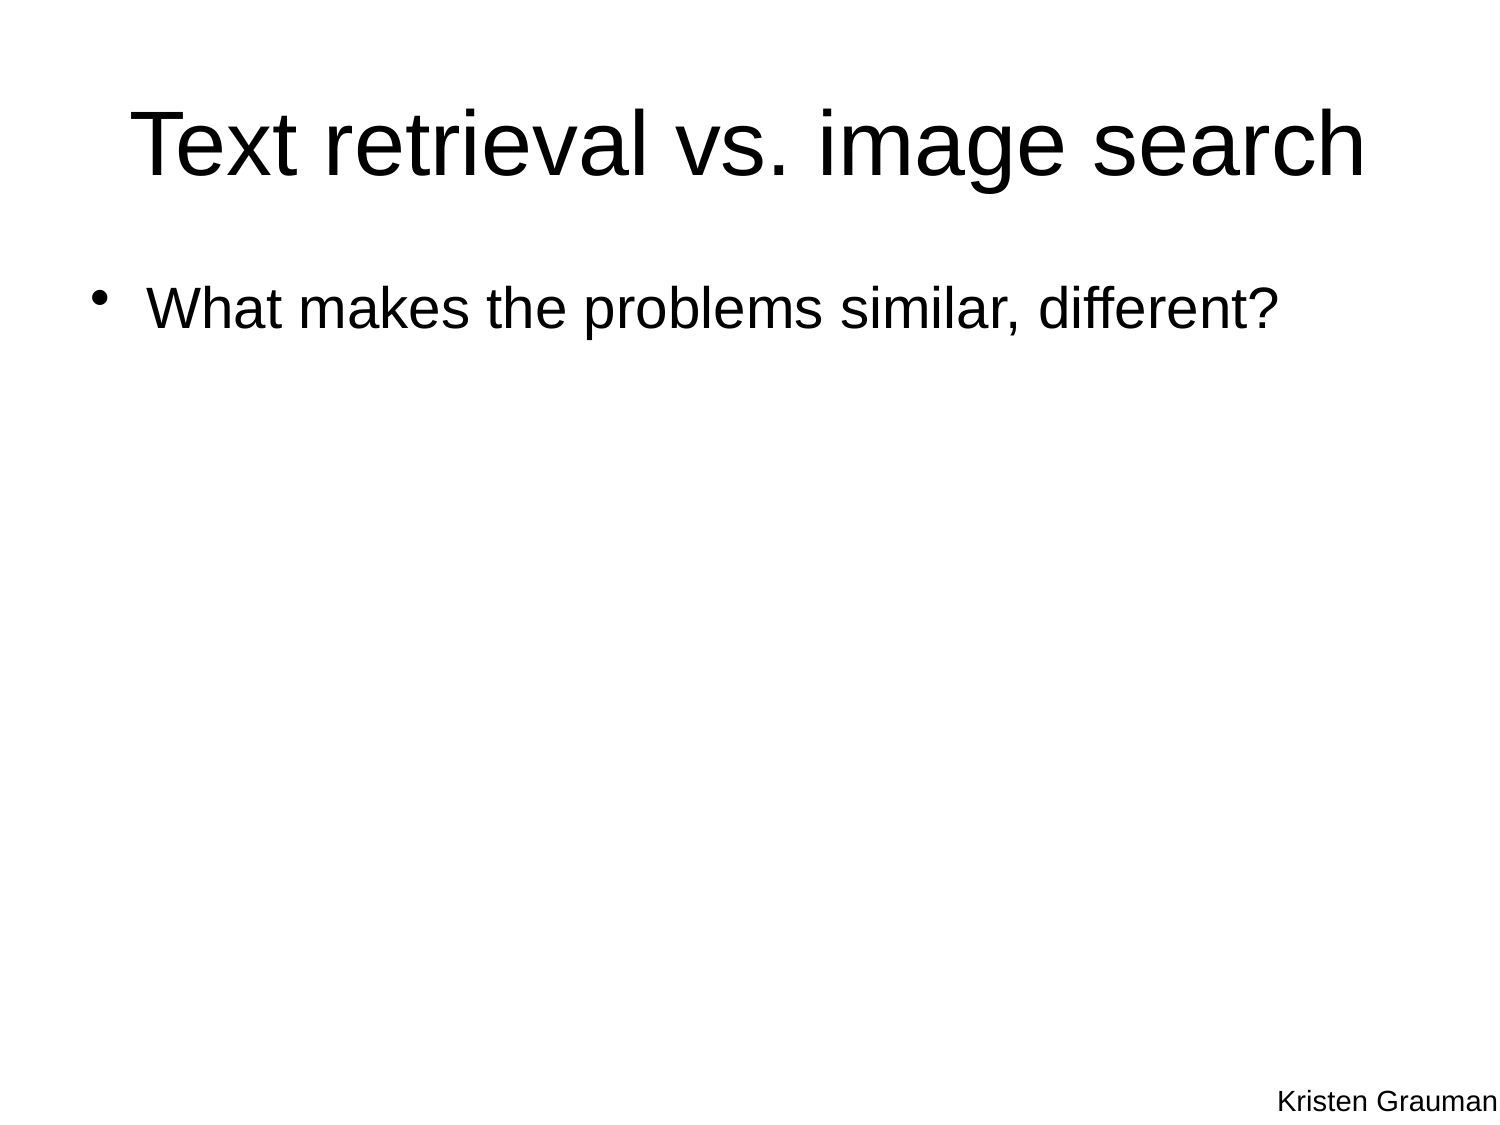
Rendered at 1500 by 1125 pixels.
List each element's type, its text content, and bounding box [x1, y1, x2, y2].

list What makes the problems similar, different? [75, 262, 1425, 1005]
text_box Kristen Grauman [1262, 1074, 1500, 1125]
title Text retrieval vs. image search [75, 45, 1425, 233]
